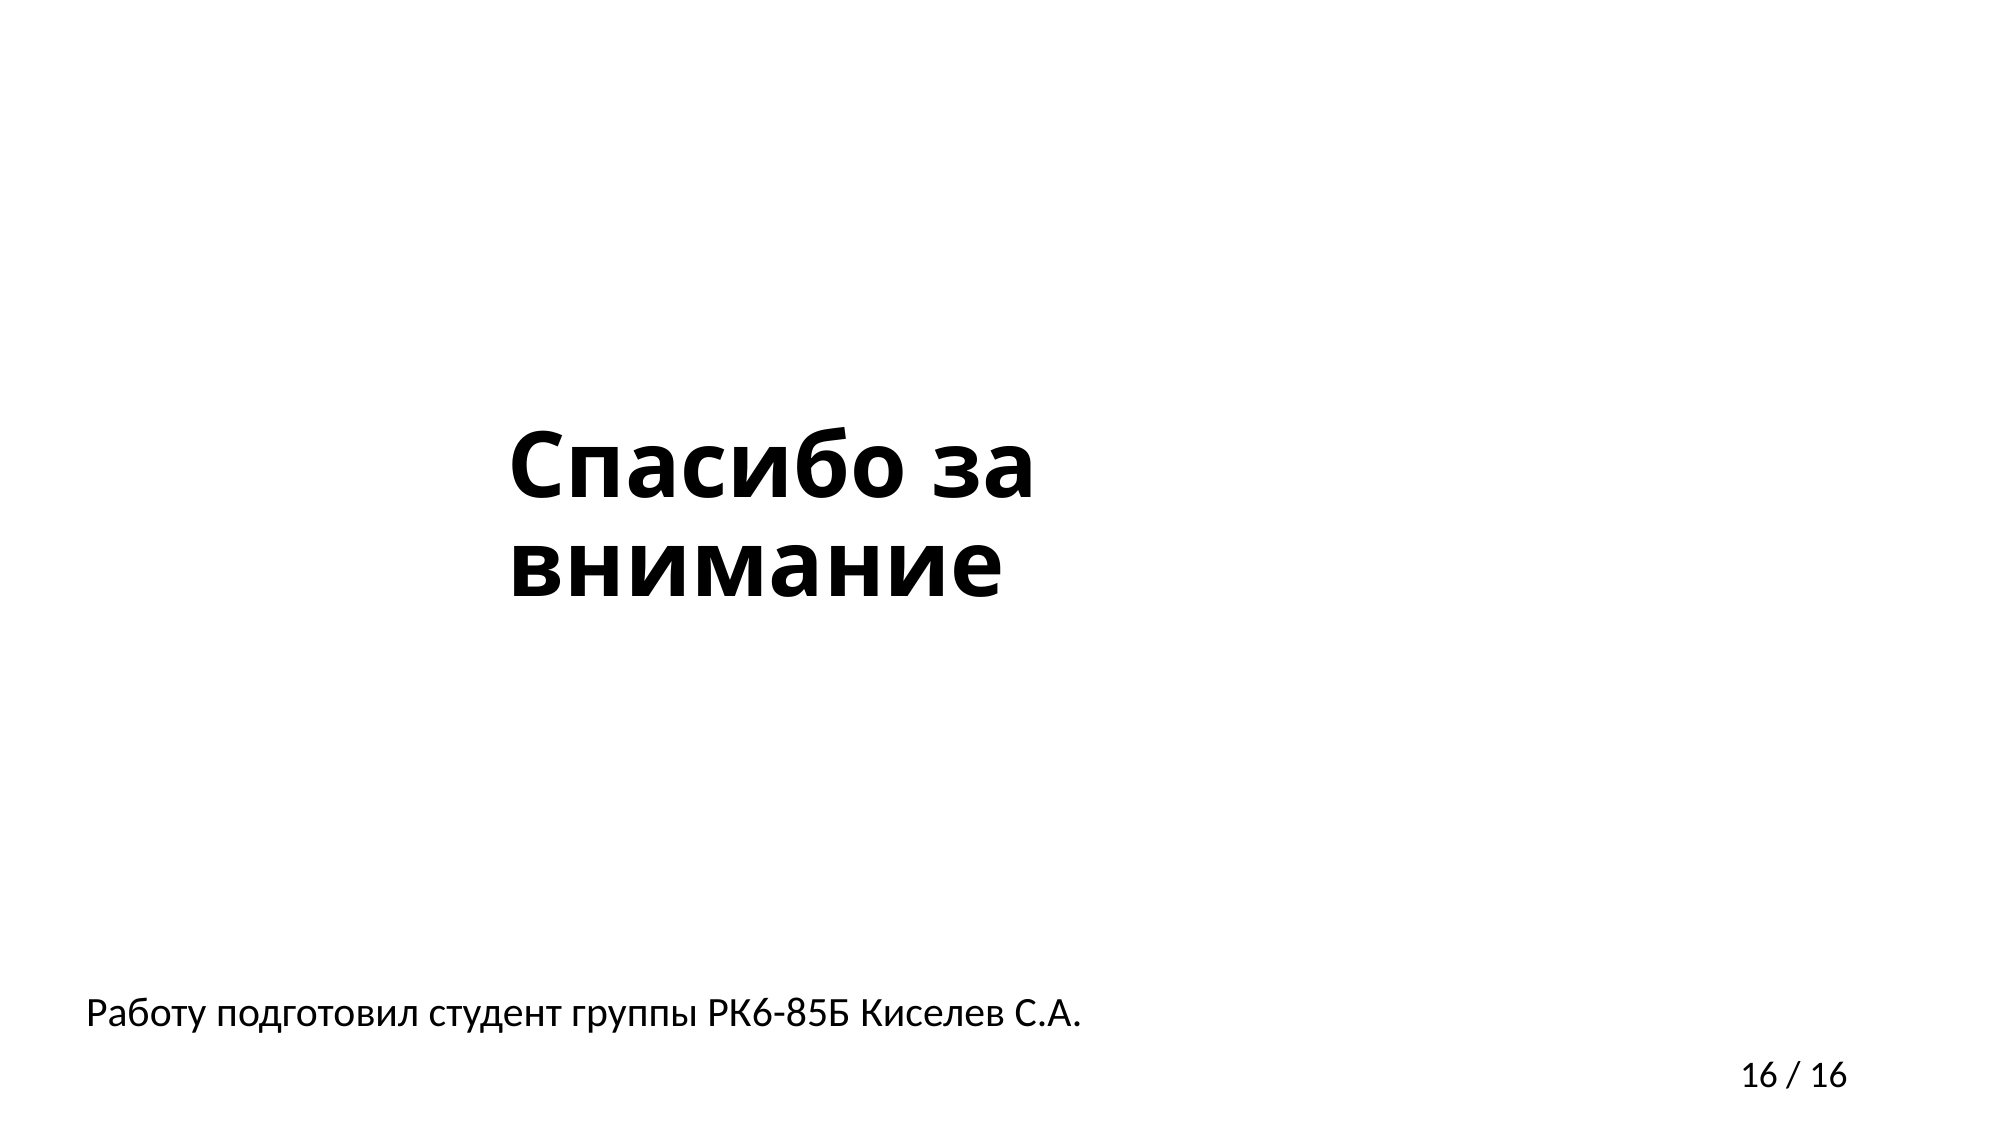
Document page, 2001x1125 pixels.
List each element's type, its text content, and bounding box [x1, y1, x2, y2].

slide_number 16 / 16 [1412, 1042, 1863, 1103]
text_box Работу подготовил студент группы РК6-85Б Киселев С.А. [71, 977, 1345, 1042]
title Спасибо за внимание [492, 409, 1372, 627]
